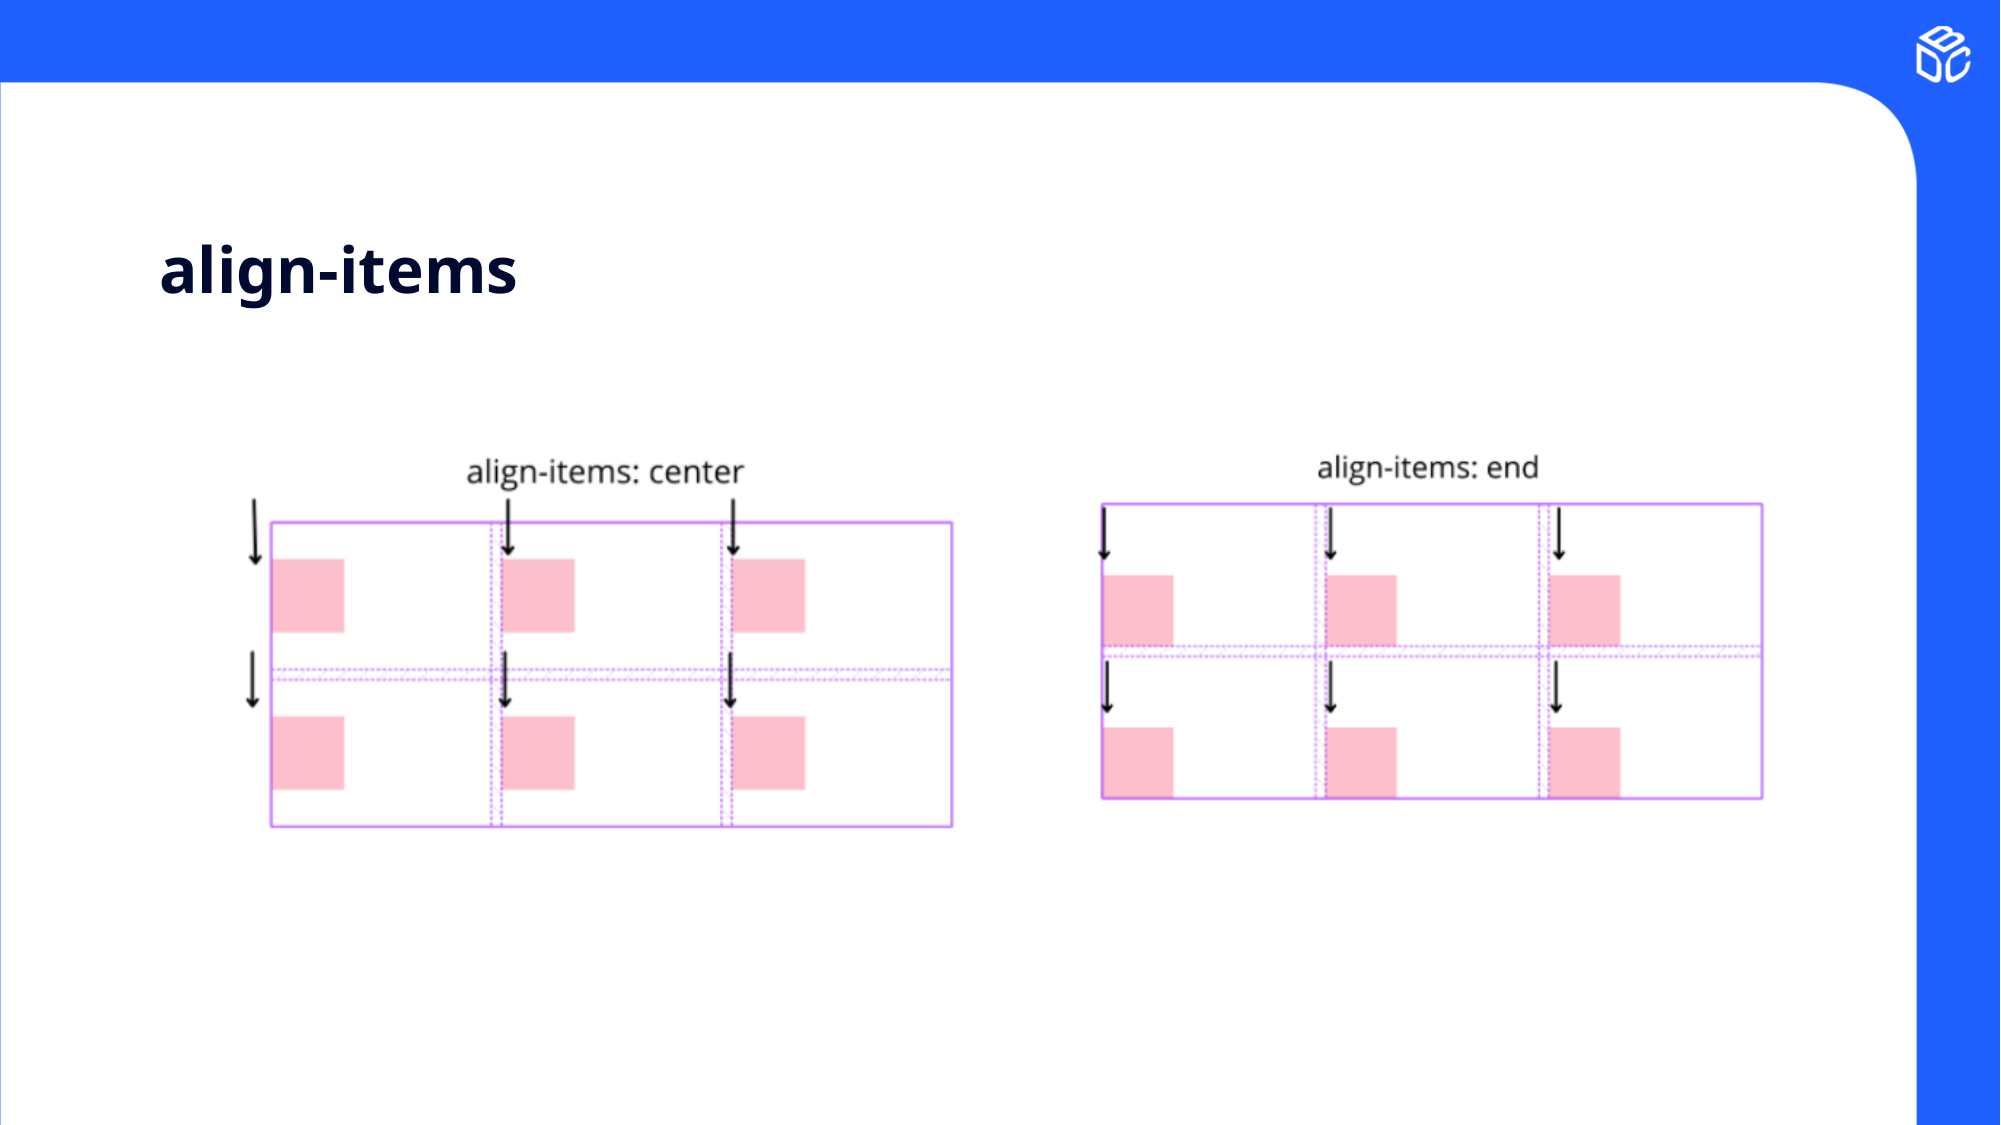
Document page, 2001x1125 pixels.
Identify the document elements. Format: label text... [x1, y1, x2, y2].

title align-items [144, 214, 1425, 340]
picture [0, 0, 2000, 1125]
